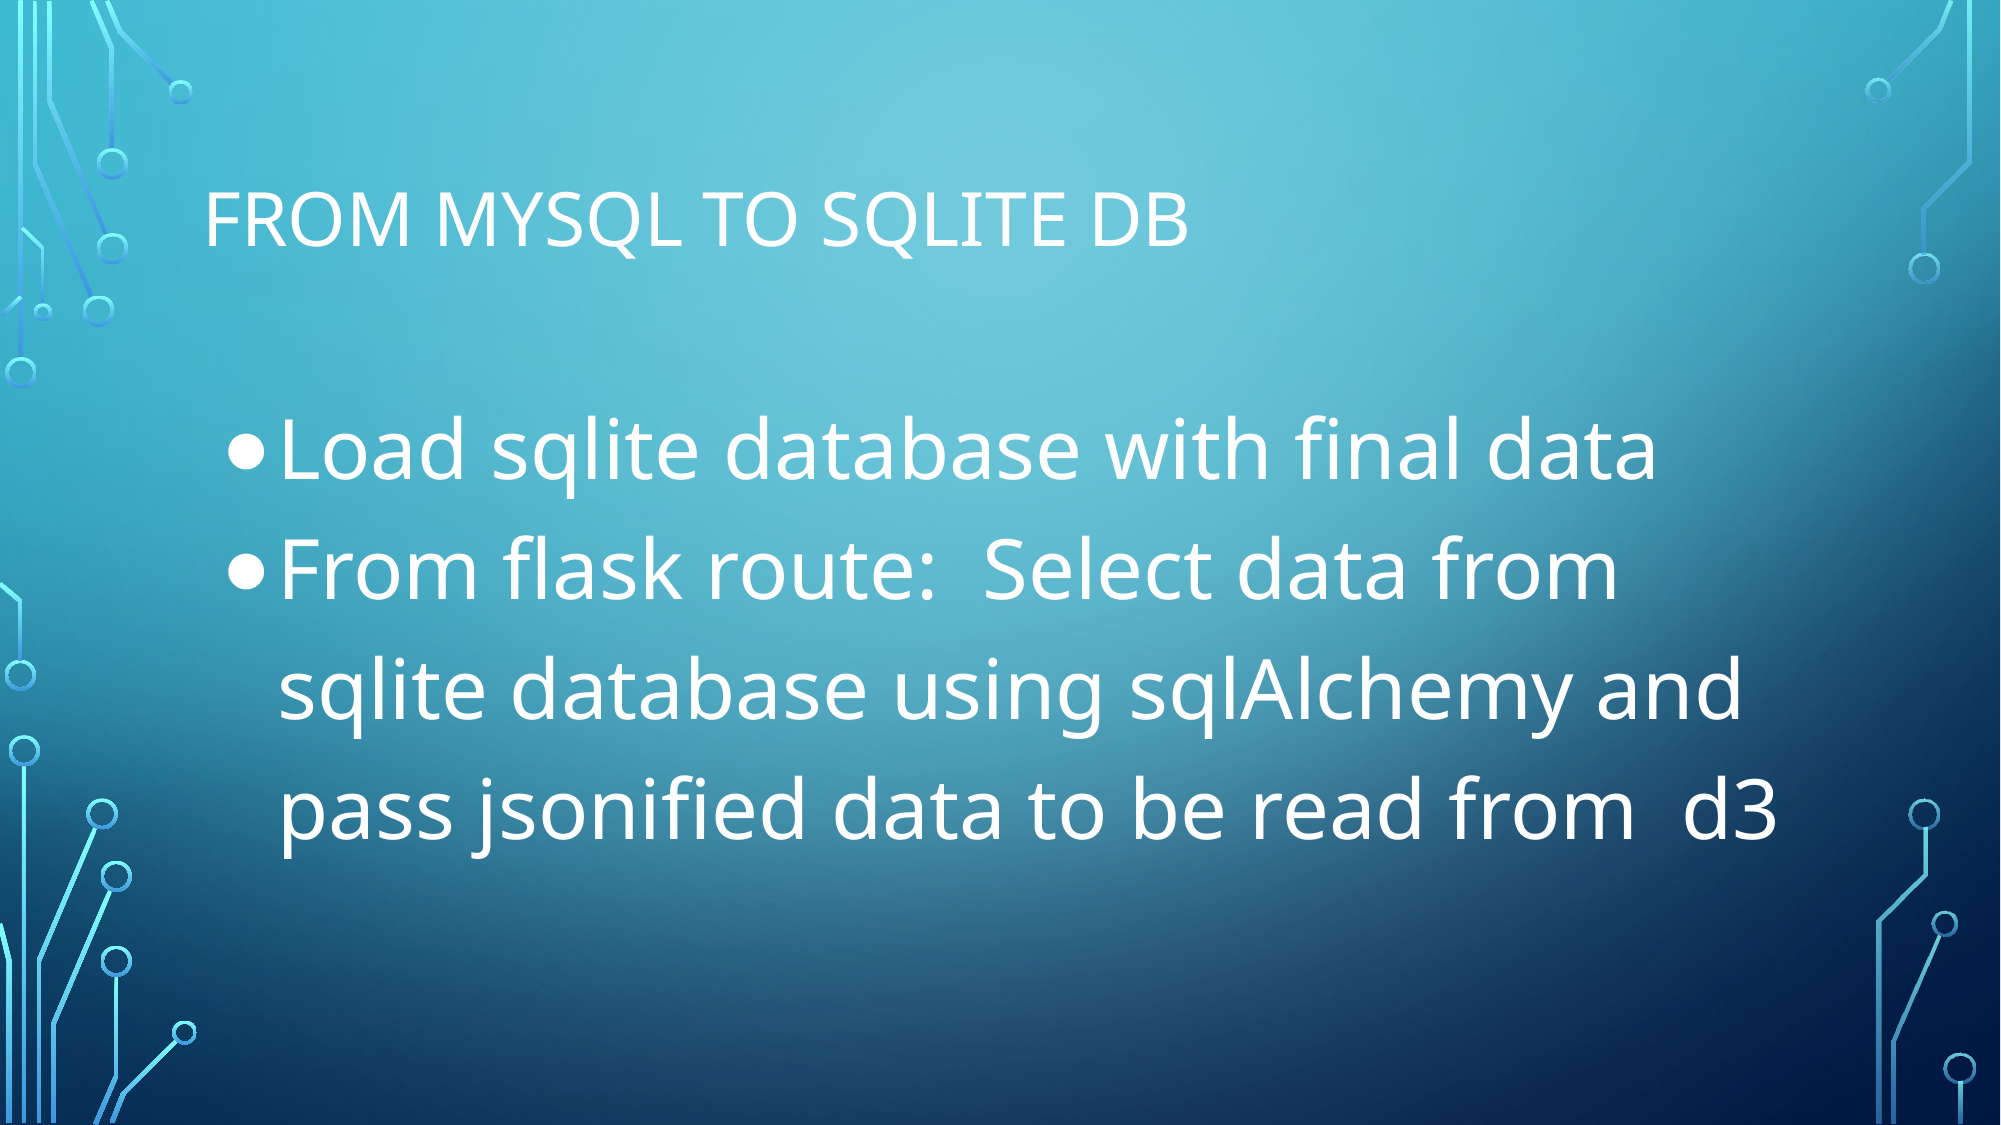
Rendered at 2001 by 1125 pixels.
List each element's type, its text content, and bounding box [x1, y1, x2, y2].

list Load sqlite database with final data From flask route: Select data from sqlite database using sqlAlchemy and pass jsonified data to be read from d3 [187, 369, 1813, 950]
title From MySQL to sqlite db [187, 101, 1813, 344]
